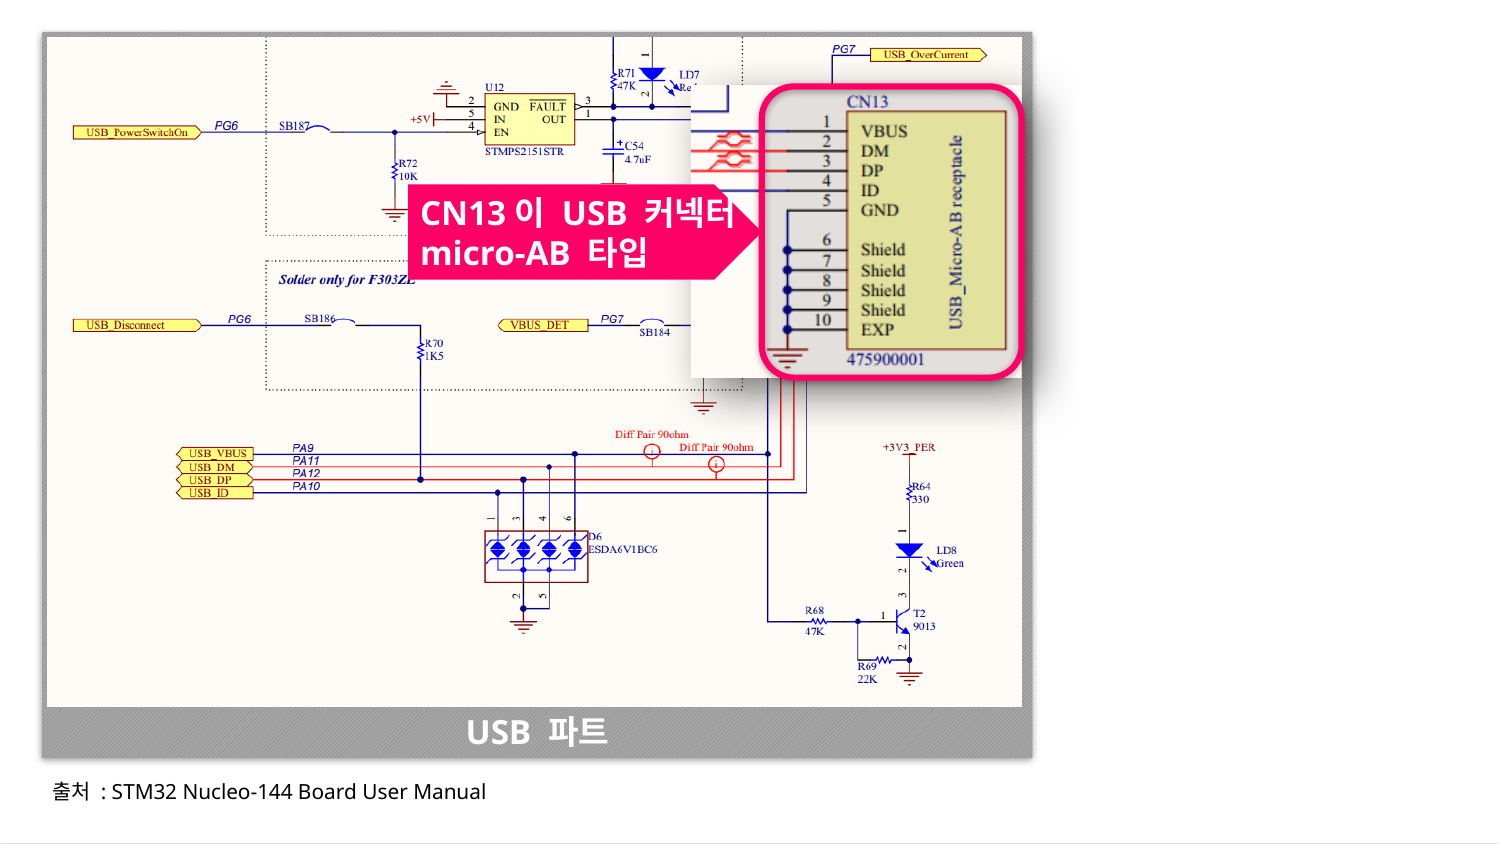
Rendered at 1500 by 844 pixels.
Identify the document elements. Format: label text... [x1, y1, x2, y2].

picture [47, 37, 1022, 707]
text_box 출처 : STM32 Nucleo-144 Board User Manual [37, 771, 1418, 812]
text_box USB 파트 [41, 31, 1033, 759]
